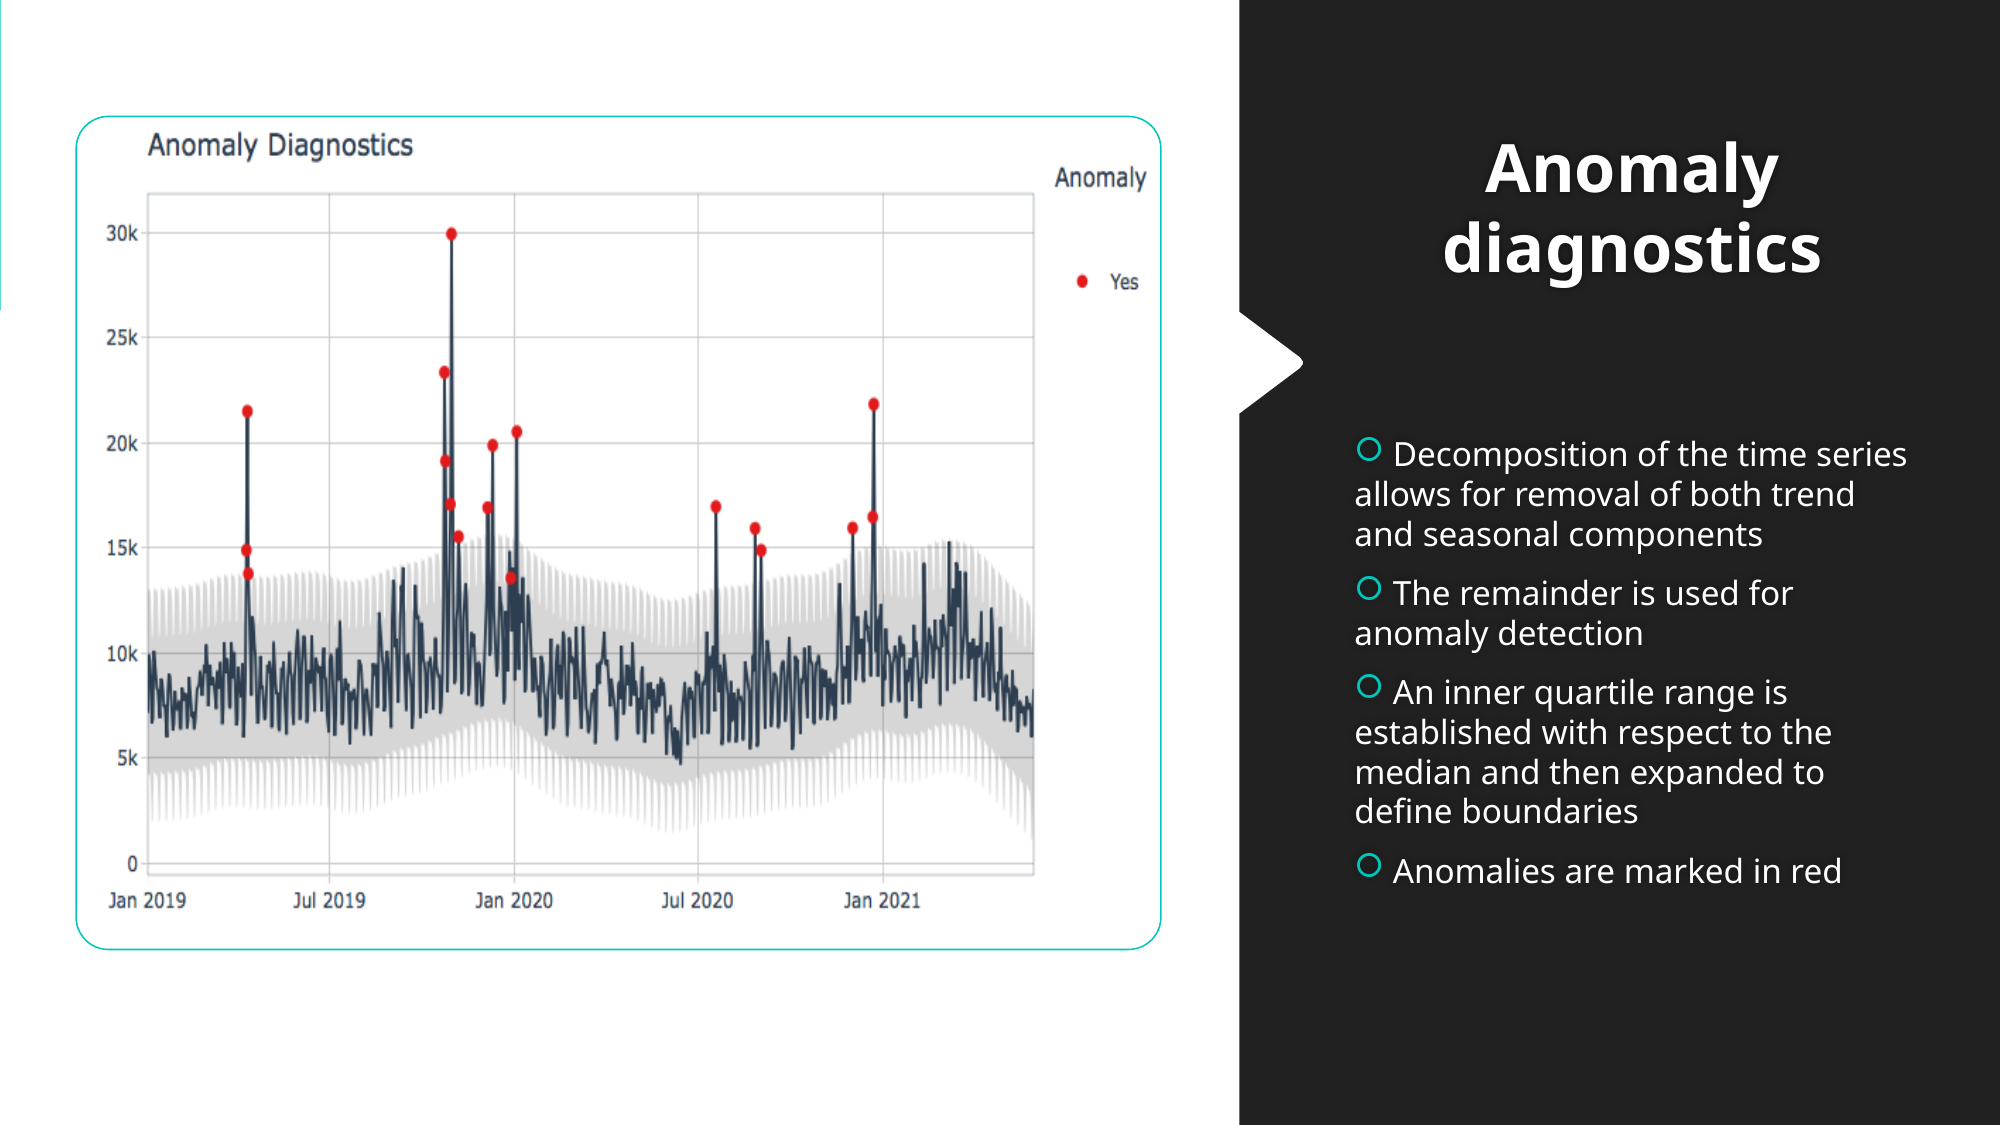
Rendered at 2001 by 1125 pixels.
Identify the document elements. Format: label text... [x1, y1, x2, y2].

text_box [1238, 0, 2000, 1125]
list Decomposition of the time series allows for removal of both trend and seasonal components The remainder is used for anomaly detection An inner quartile range is established with respect to the median and then expanded to define boundaries Anomalies are marked in red [1339, 332, 1926, 991]
picture [75, 116, 1162, 950]
title Anomaly diagnostics [1339, 75, 1926, 294]
text_box [0, 0, 1302, 1125]
